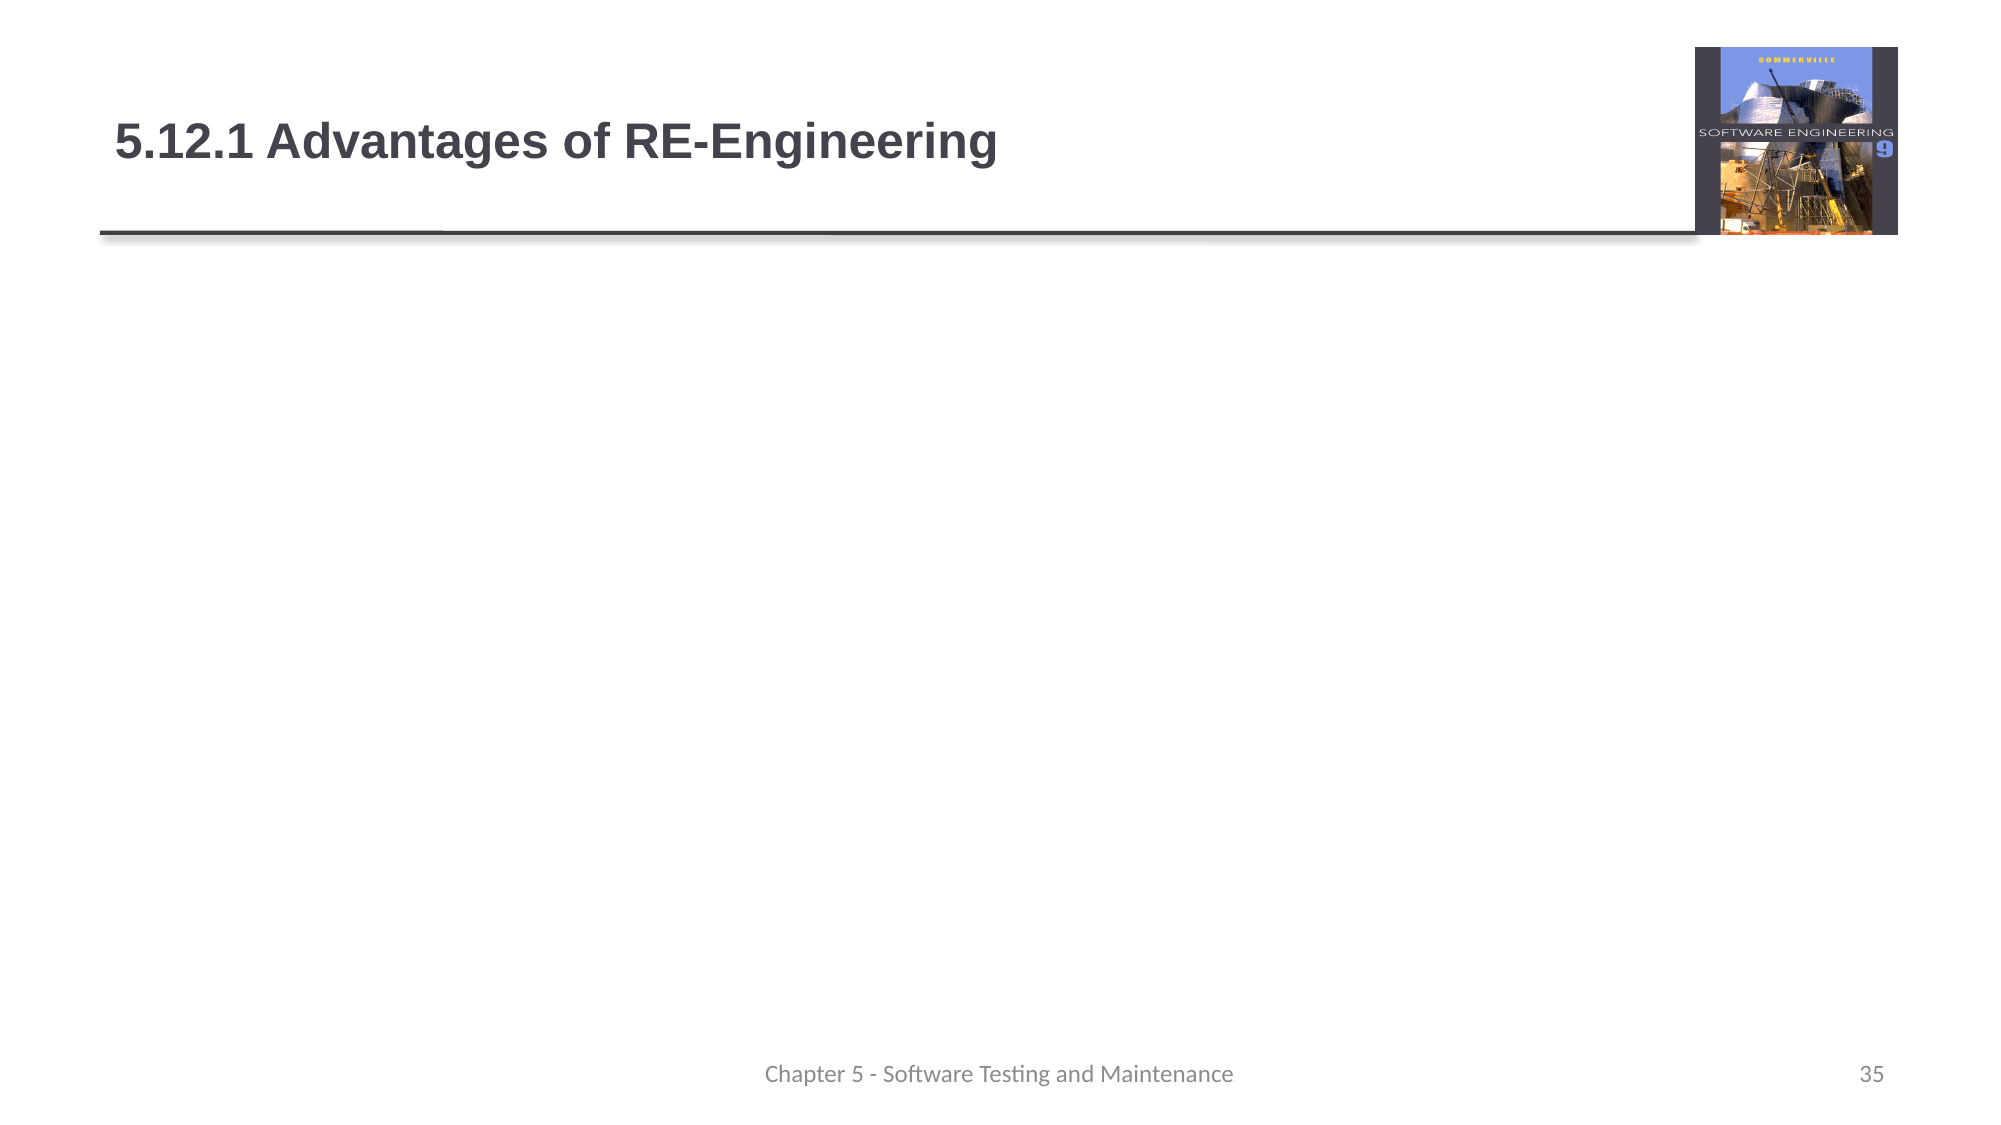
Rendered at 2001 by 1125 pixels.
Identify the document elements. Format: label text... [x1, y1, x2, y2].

title 5.12.1 Advantages of RE-Engineering [99, 44, 1696, 233]
slide_number 35 [1433, 1042, 1900, 1103]
footer Chapter 5 - Software Testing and Maintenance [683, 1042, 1317, 1103]
picture [1696, 47, 1898, 235]
